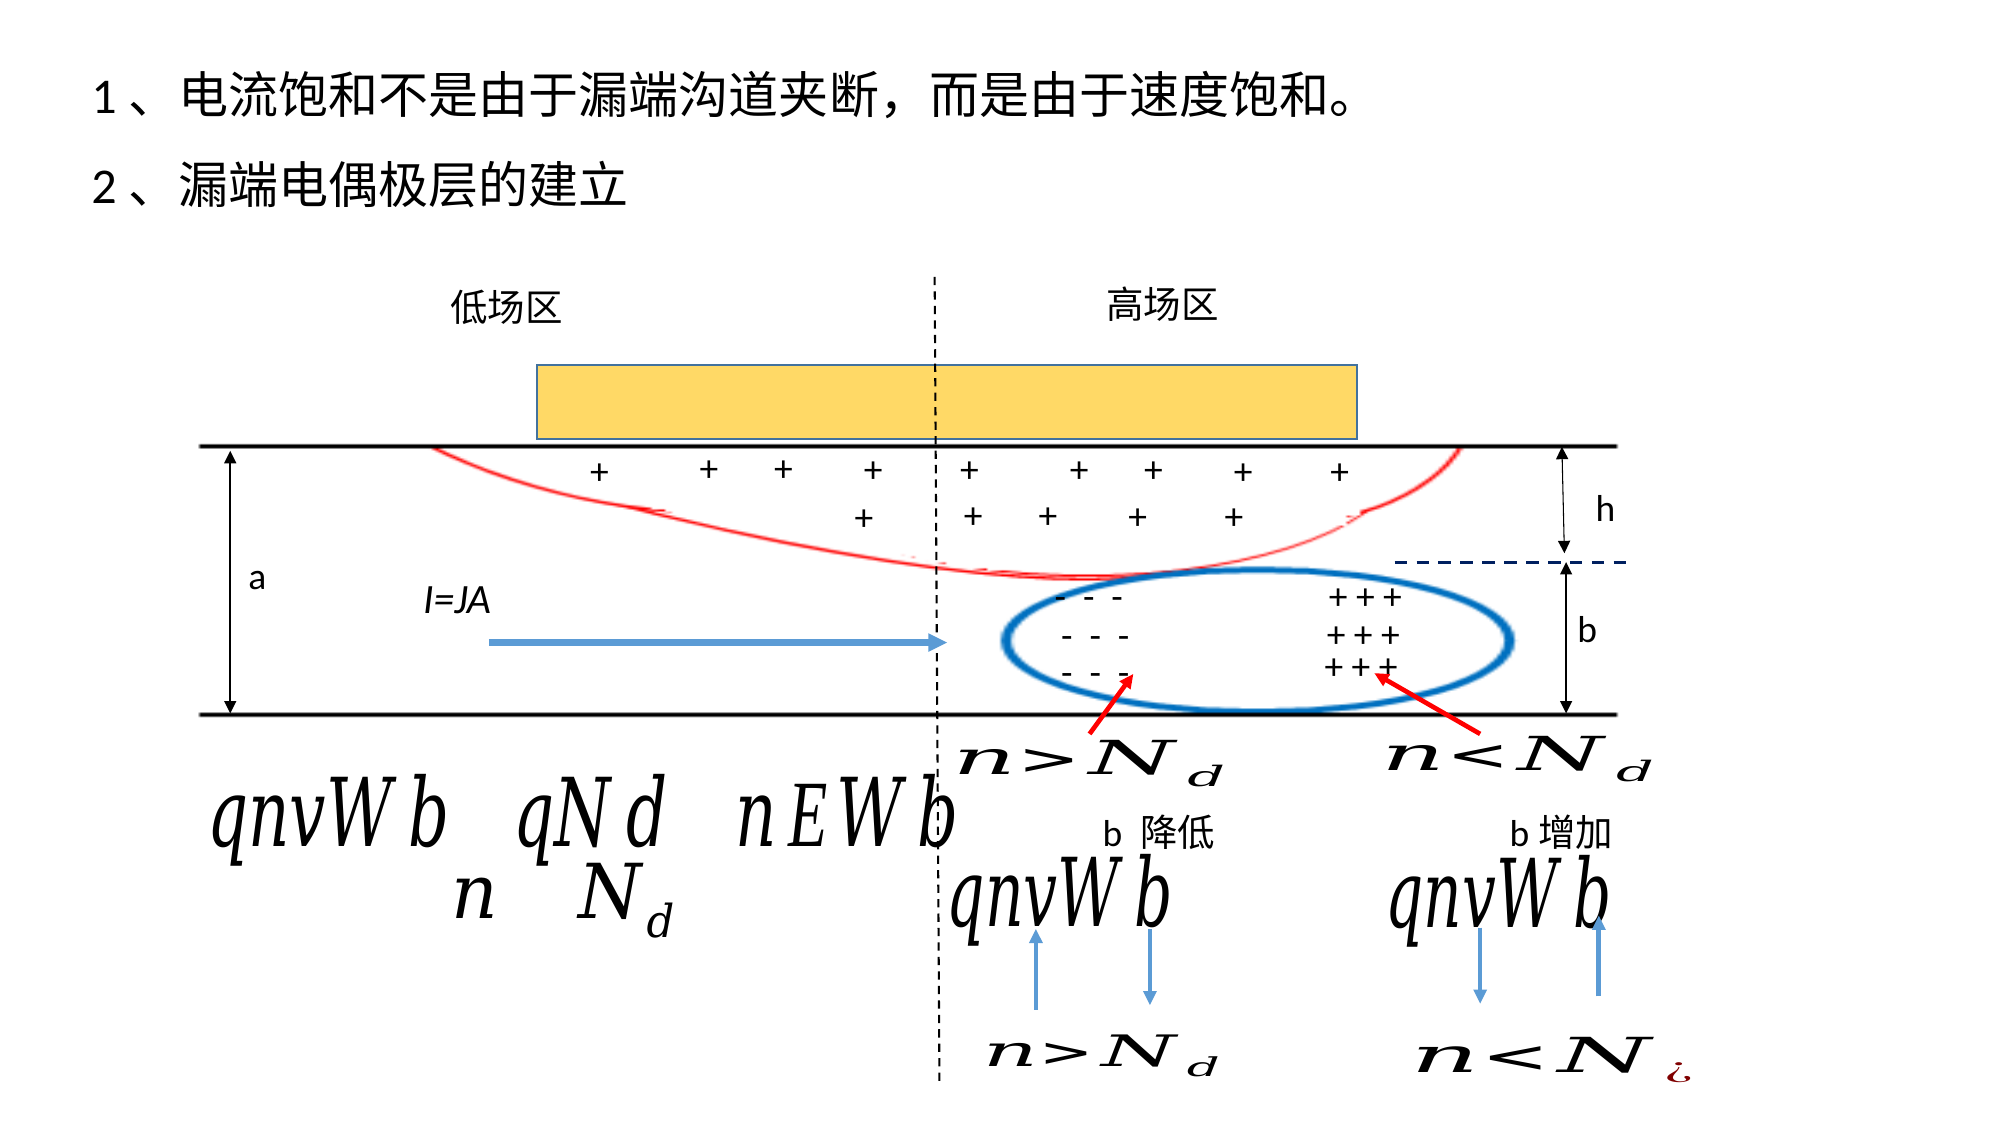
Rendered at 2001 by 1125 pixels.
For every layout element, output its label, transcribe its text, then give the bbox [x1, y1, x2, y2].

slide_number [1412, 1042, 1863, 1103]
text_box 1、电流饱和不是由于漏端沟道夹断，而是由于速度饱和。 2、漏端电偶极层的建立 [76, 26, 1892, 222]
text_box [115, 273, 1704, 1085]
